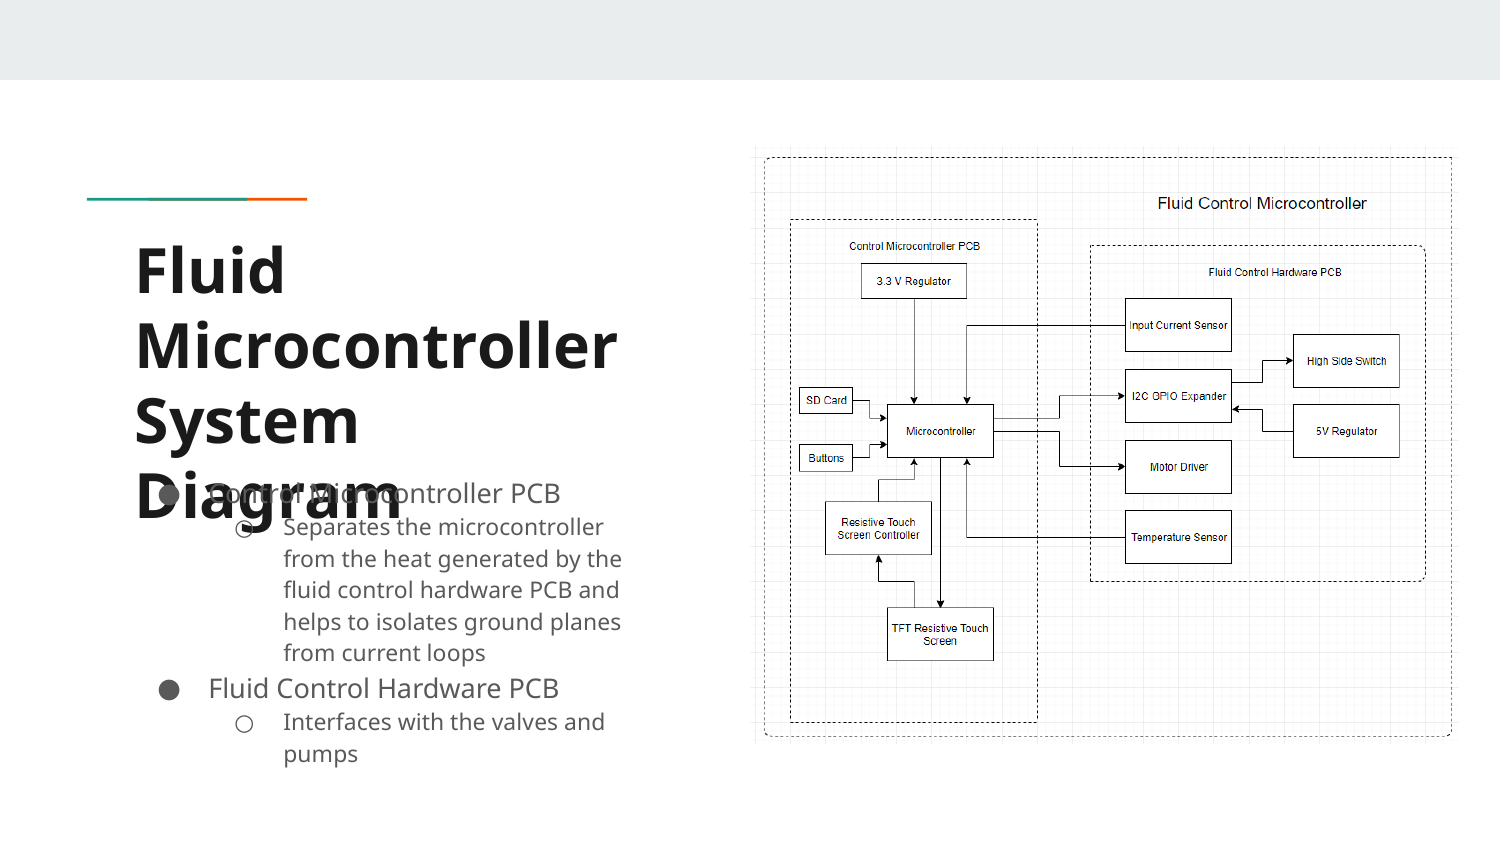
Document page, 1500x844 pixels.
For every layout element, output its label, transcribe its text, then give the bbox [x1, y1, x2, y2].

picture [749, 146, 1460, 744]
list Control Microcontroller PCB Separates the microcontroller from the heat generated by the fluid control hardware PCB and helps to isolates ground planes from current loops Fluid Control Hardware PCB Interfaces with the valves and pumps [118, 456, 660, 719]
title Fluid Microcontroller System Diagram [119, 216, 662, 443]
